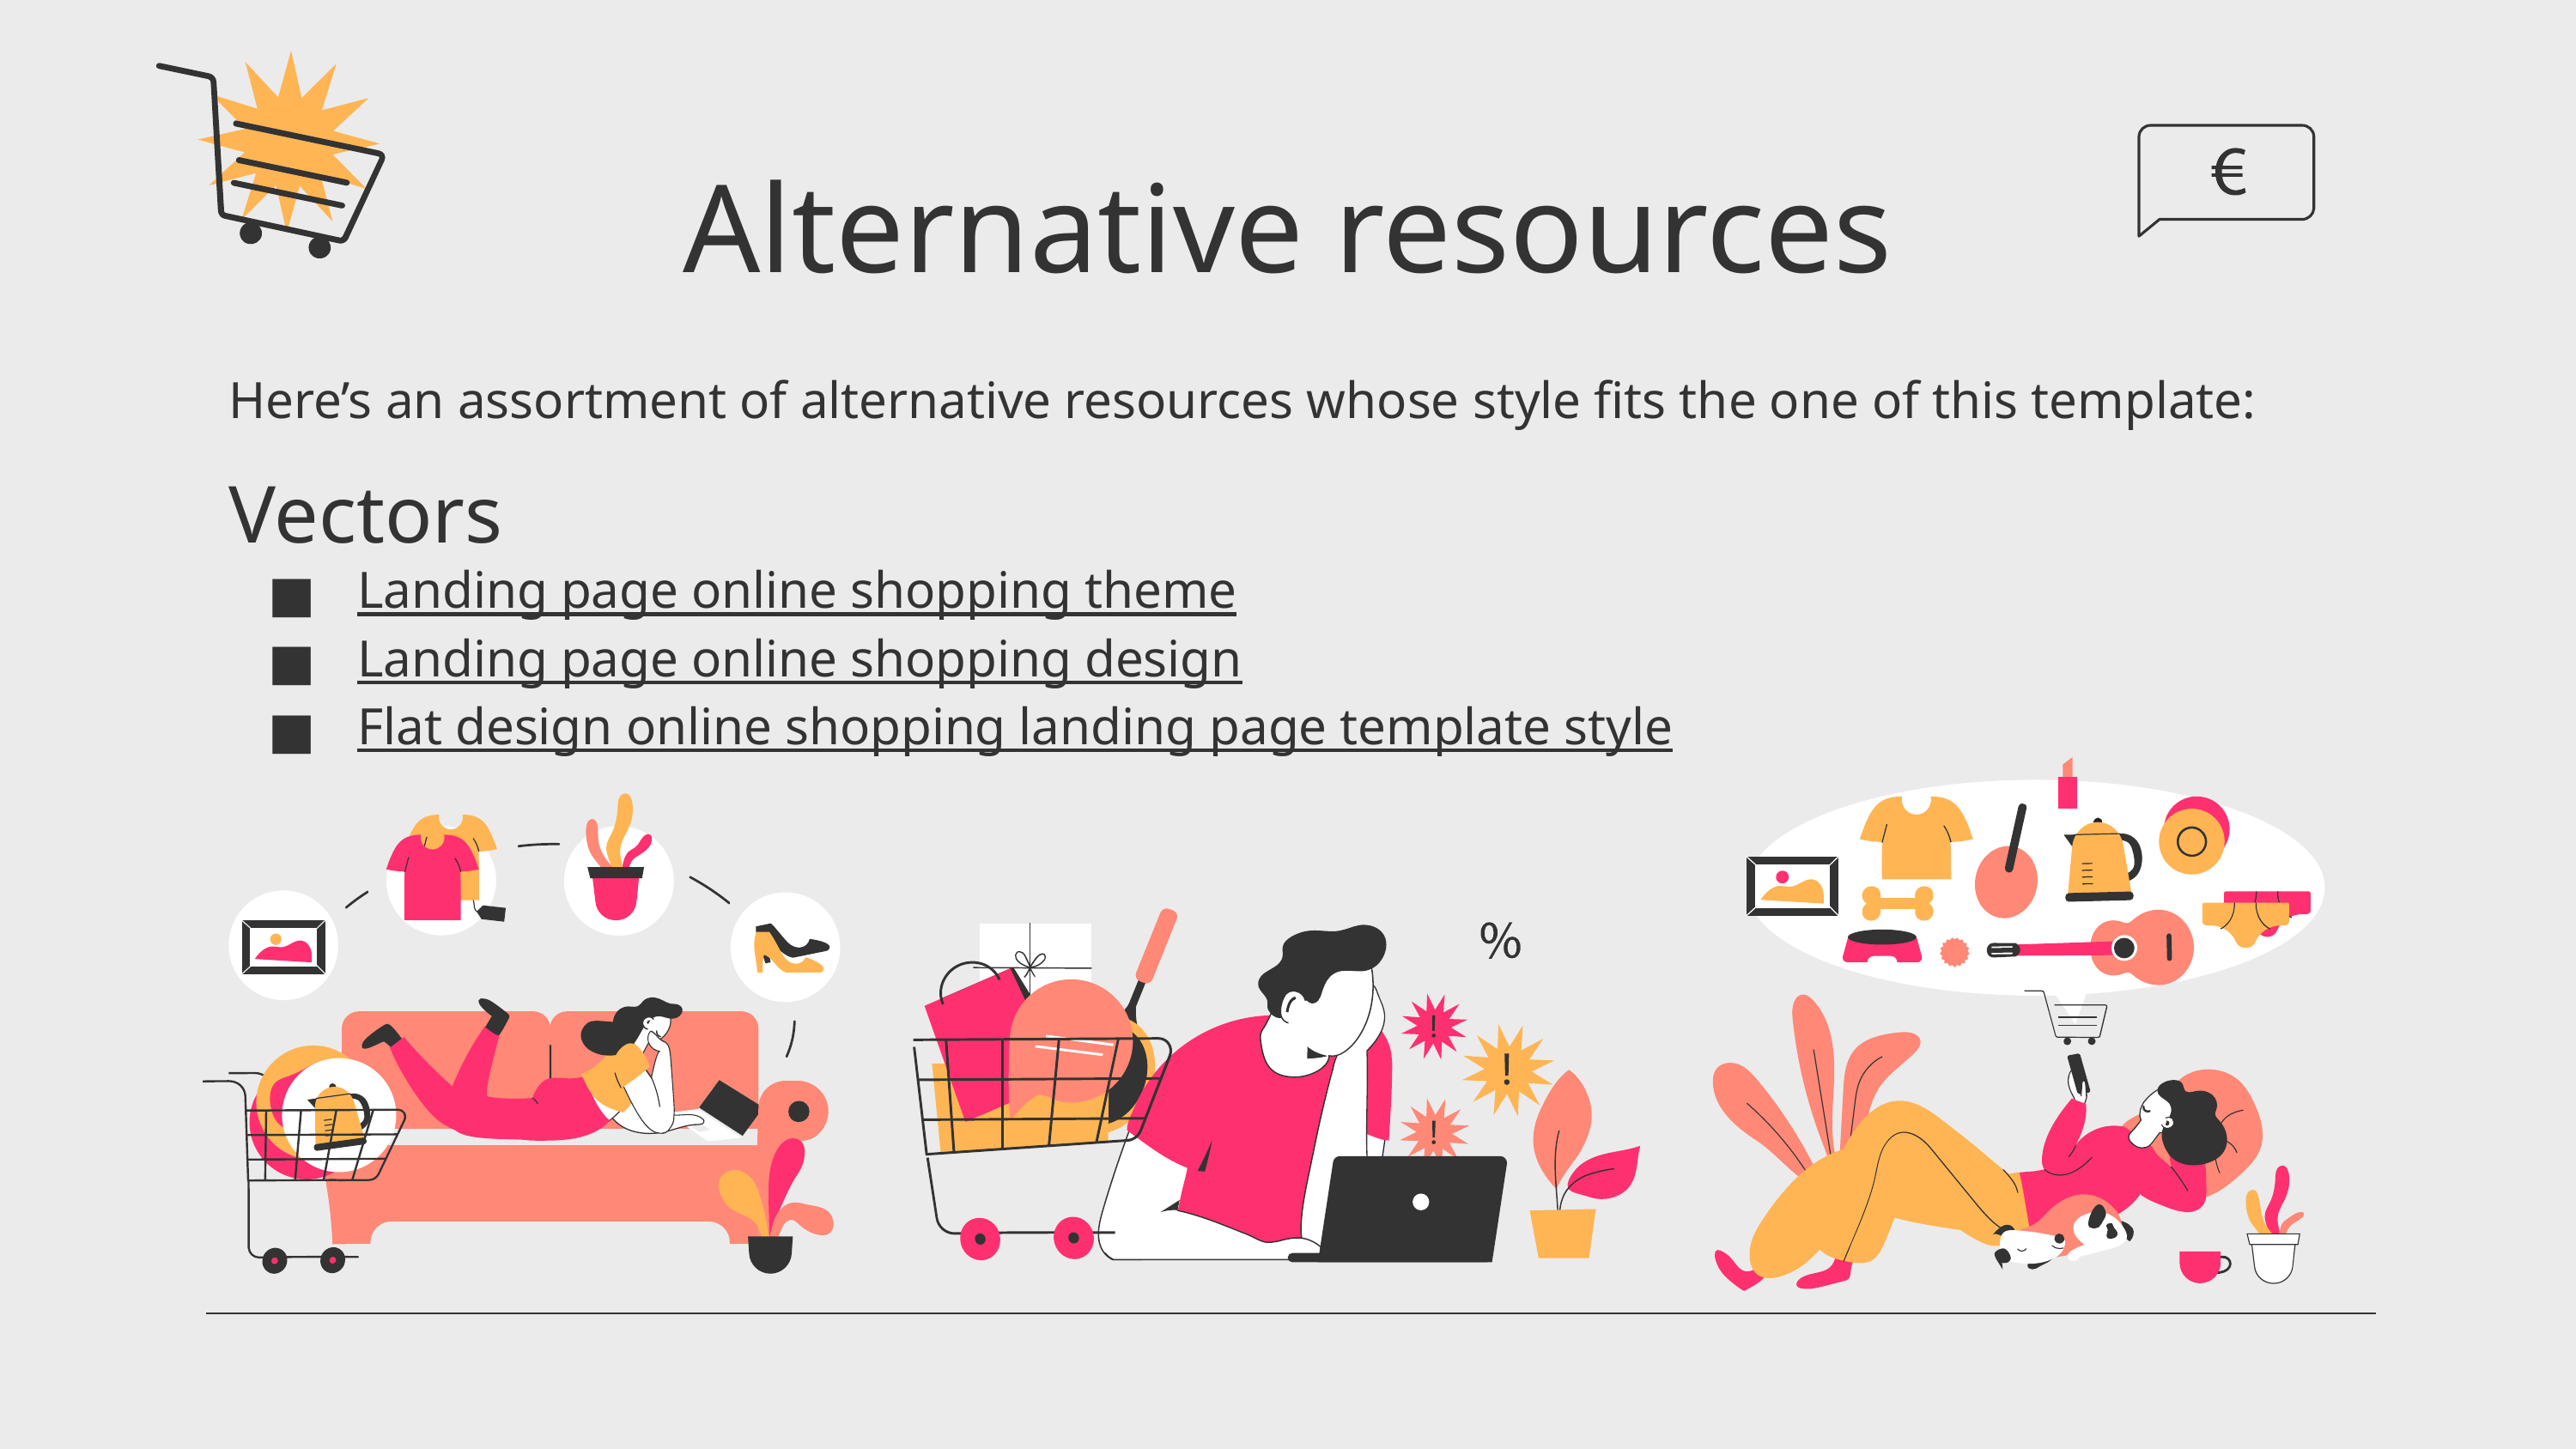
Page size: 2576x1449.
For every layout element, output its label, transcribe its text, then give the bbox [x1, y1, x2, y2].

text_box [202, 793, 841, 1275]
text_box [912, 907, 1641, 1263]
title Alternative resources [203, 124, 2373, 287]
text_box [2138, 124, 2315, 237]
list Here’s an assortment of alternative resources whose style fits the one of this template: Vectors Landing page online shopping theme Landing page online shopping design Flat design online shopping landing page template style [203, 342, 2373, 745]
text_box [123, 34, 397, 269]
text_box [1712, 756, 2325, 1292]
